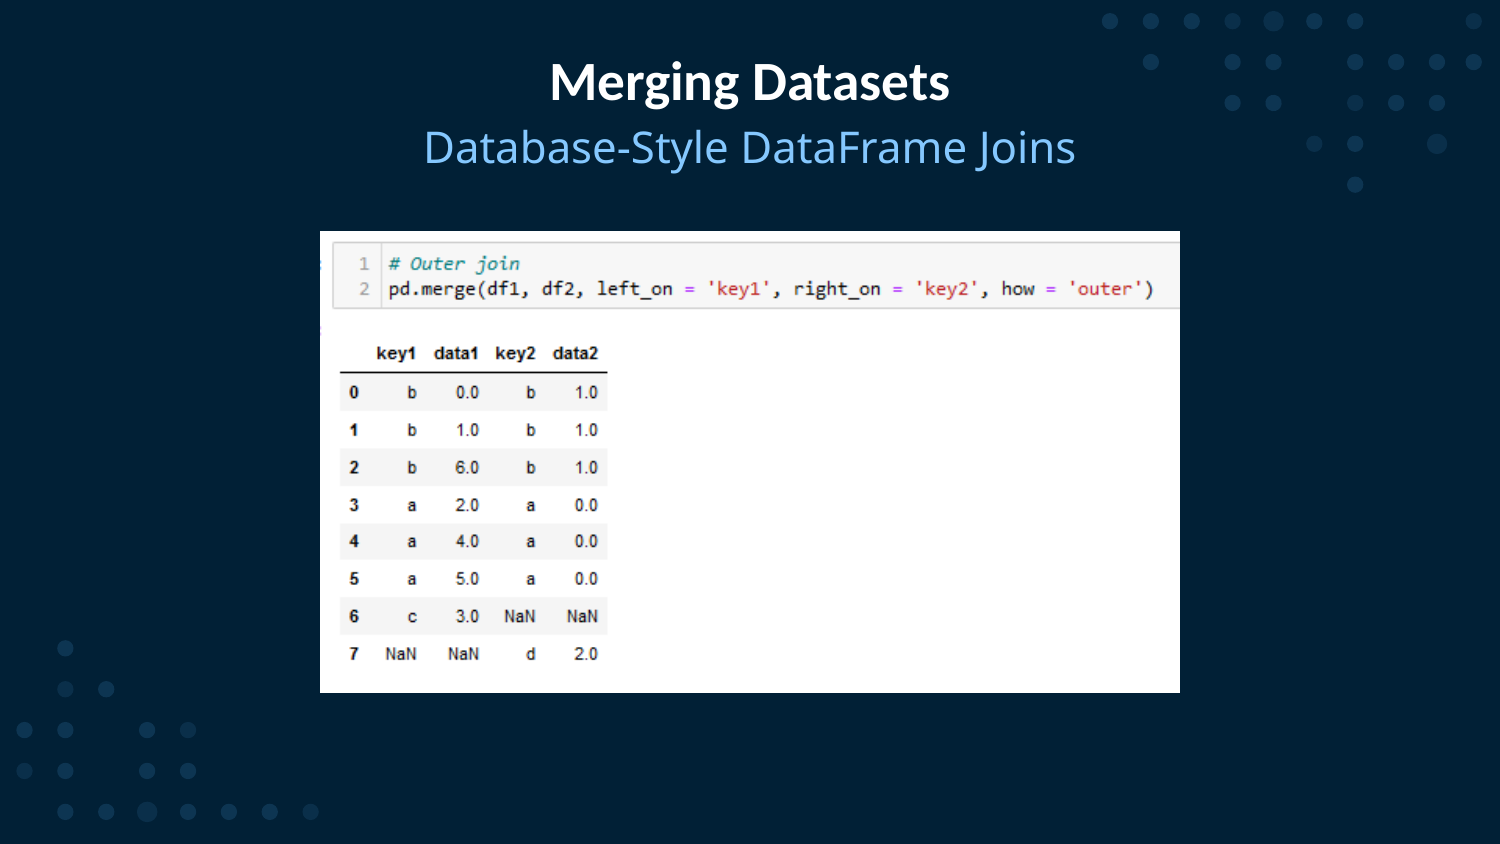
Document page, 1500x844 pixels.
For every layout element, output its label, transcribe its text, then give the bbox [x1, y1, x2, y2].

title Merging Datasets [103, 44, 1397, 120]
picture [320, 231, 1180, 693]
list Database-Style DataFrame Joins [103, 120, 1397, 196]
